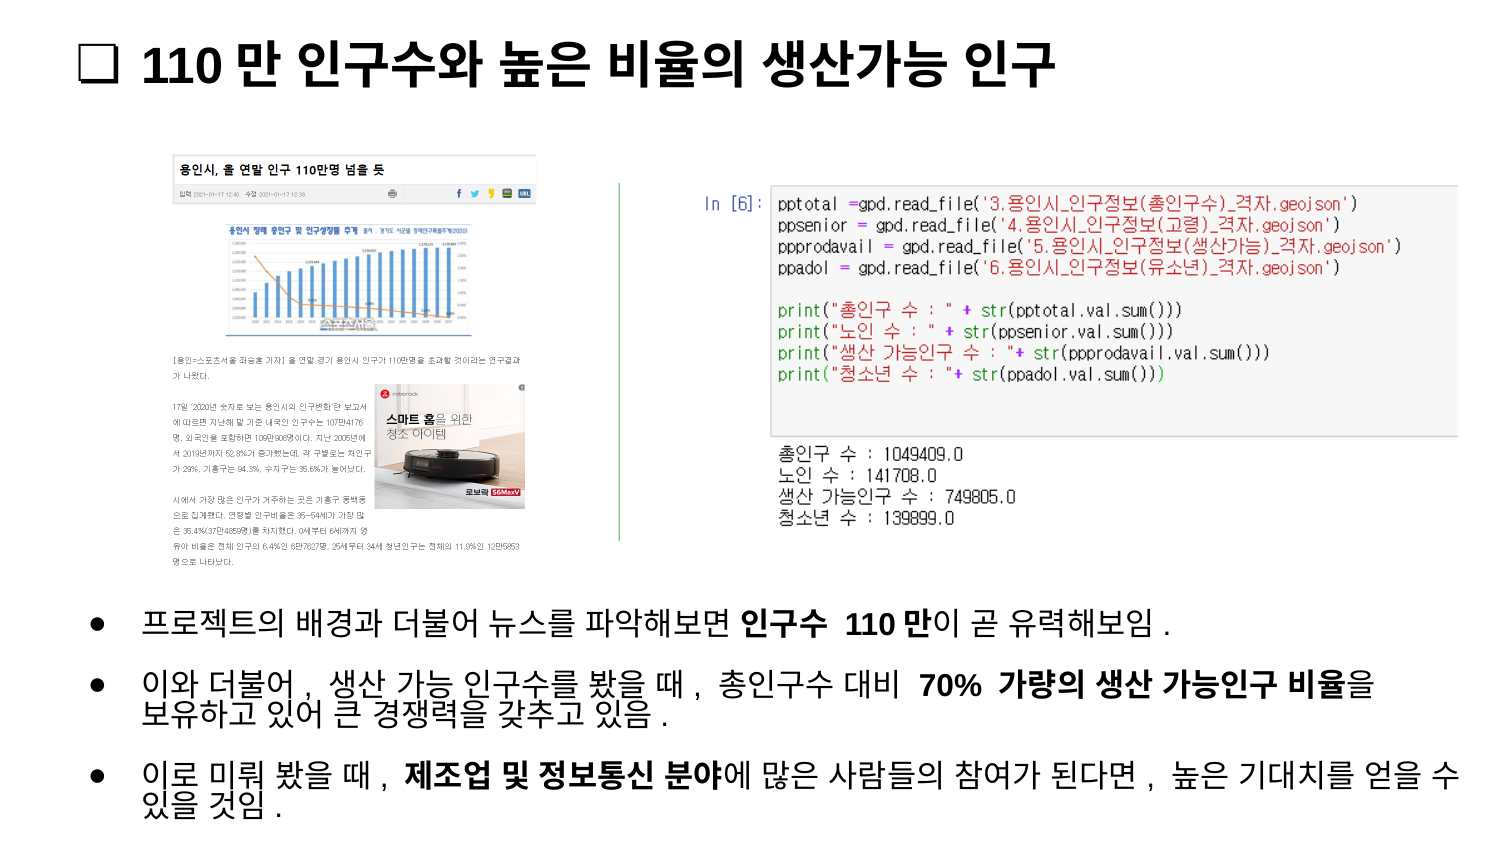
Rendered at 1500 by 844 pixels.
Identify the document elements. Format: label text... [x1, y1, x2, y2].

picture [166, 152, 537, 581]
title 110만 인구수와 높은 비율의 생산가능 인구 [51, 0, 1449, 110]
subtitle 프로젝트의 배경과 더불어 뉴스를 파악해보면 인구수 110만이 곧 유력해보임. 이와 더불어, 생산 가능 인구수를 봤을 때, 총인구수 대비 70% 가량의 생산 가능인구 비율을 보유하고 있어 큰 경쟁력을 갖추고 있음. 이로 미뤄 봤을 때, 제조업 및 정보통신 분야에 많은 사람들의 참여가 된다면, 높은 기대치를 얻을 수 있을 것임. [51, 596, 1488, 786]
picture [618, 183, 1459, 542]
